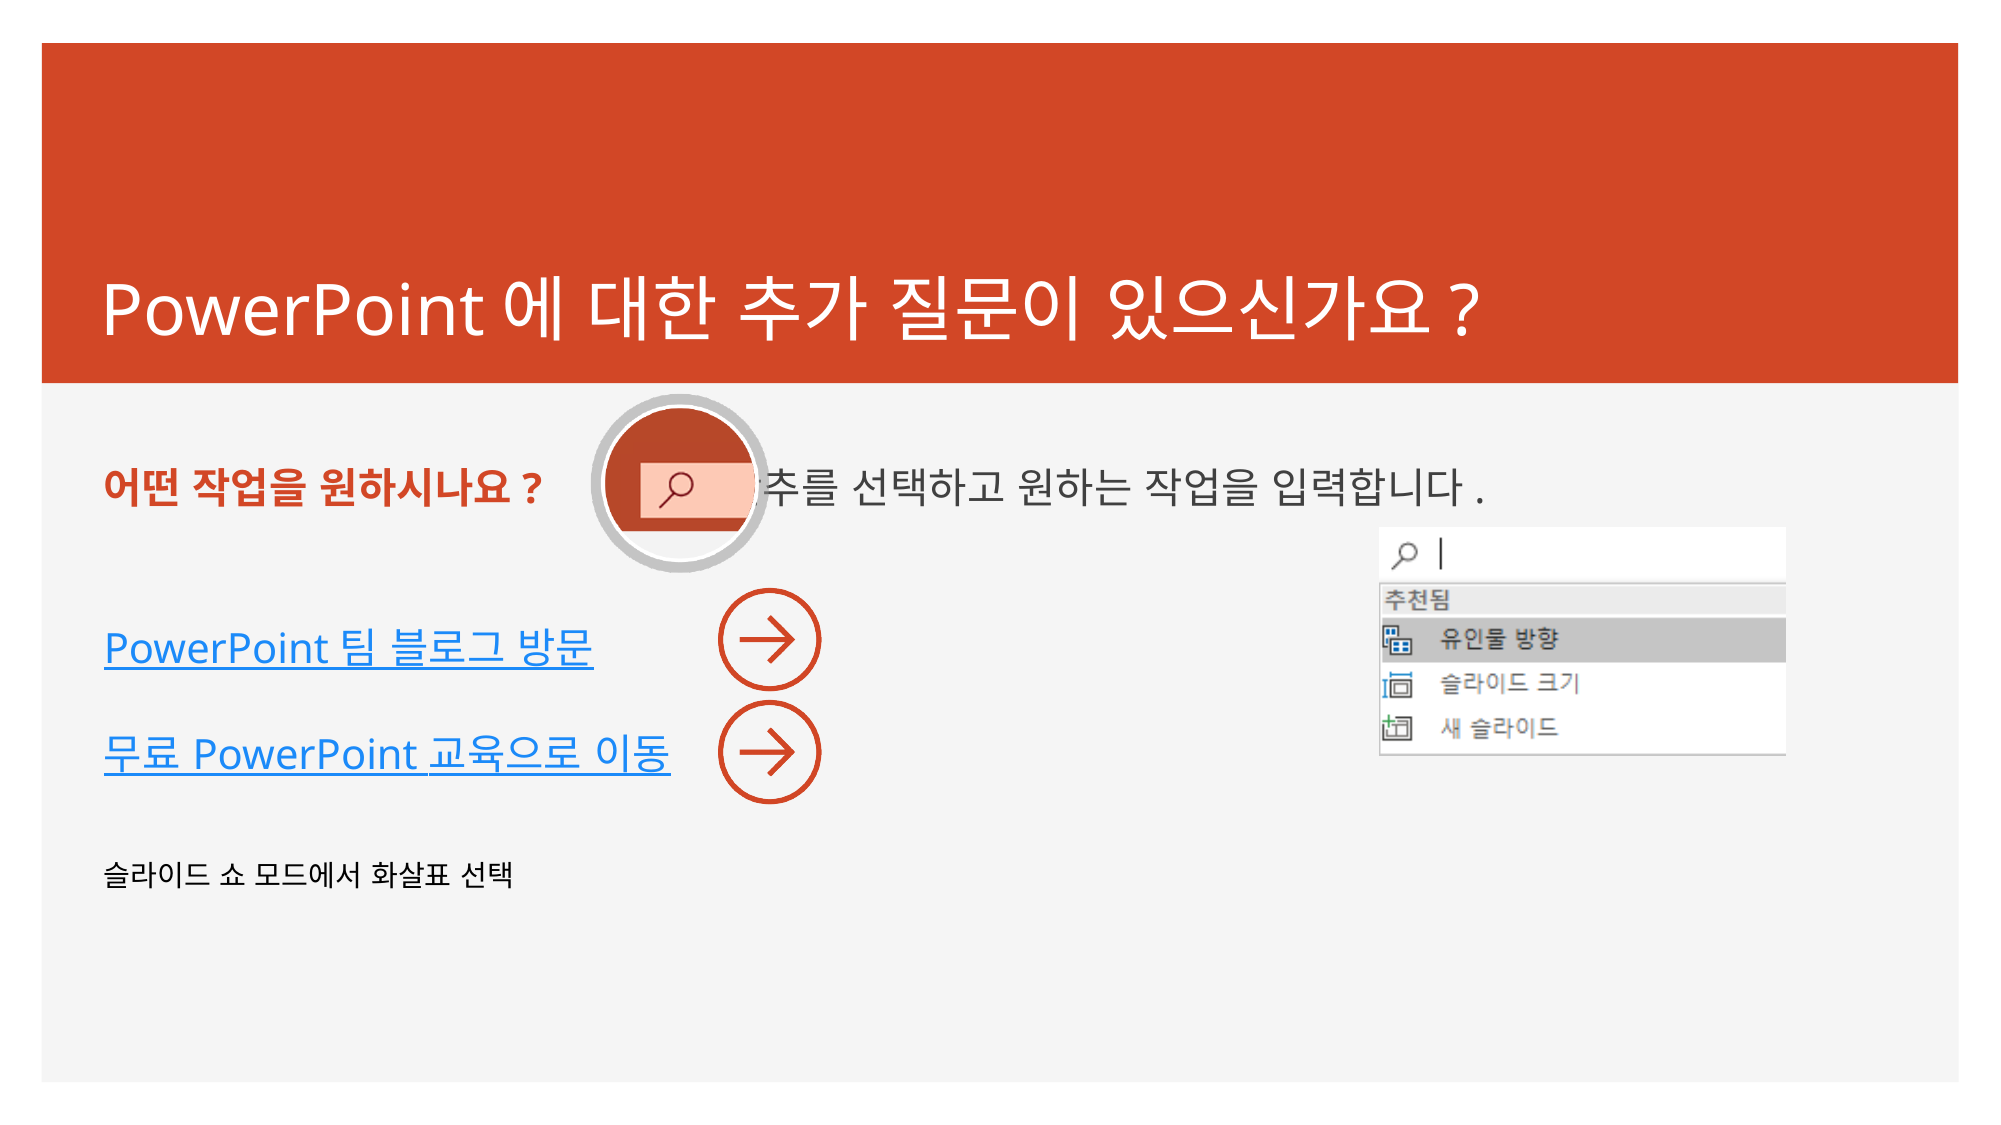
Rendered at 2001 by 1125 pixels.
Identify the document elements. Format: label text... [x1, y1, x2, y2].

list 어떤 작업을 원하시나요? 단추를 선택하고 원하는 작업을 입력합니다. PowerPoint 팀 블로그 방문 무료 PowerPoint 교육으로 이동 [88, 428, 1638, 1082]
title PowerPoint에 대한 추가 질문이 있으신가요? [85, 251, 1454, 357]
picture [1379, 527, 1786, 756]
picture [575, 385, 784, 581]
picture [715, 585, 824, 694]
text_box 슬라이드 쇼 모드에서 화살표 선택 [88, 849, 1105, 900]
picture [715, 697, 824, 807]
